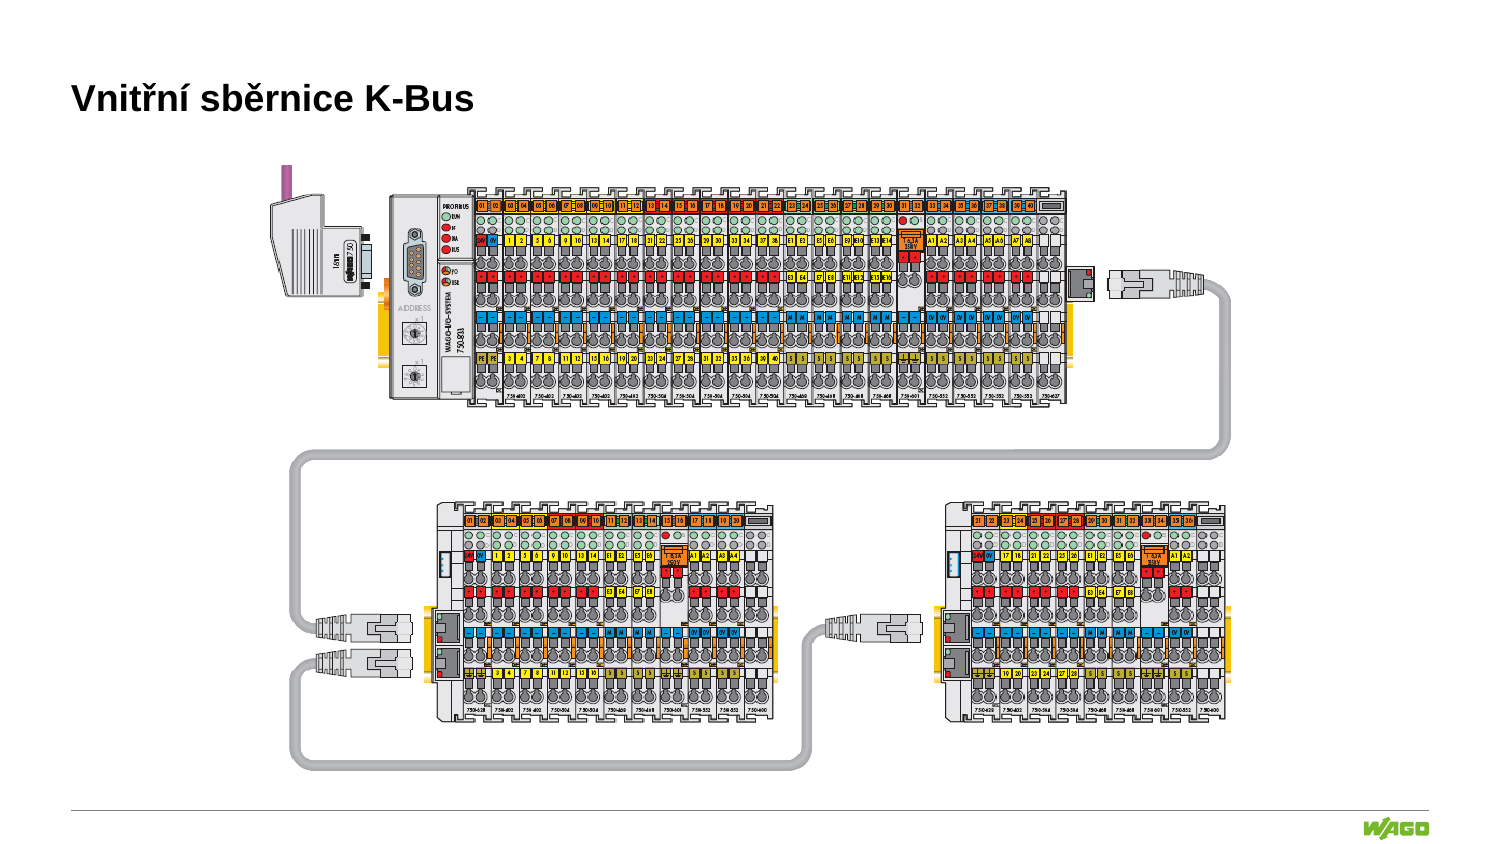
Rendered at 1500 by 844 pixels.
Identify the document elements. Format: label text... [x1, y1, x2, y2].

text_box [265, 161, 1235, 772]
title Vnitřní sběrnice K-Bus [70, 73, 1430, 210]
